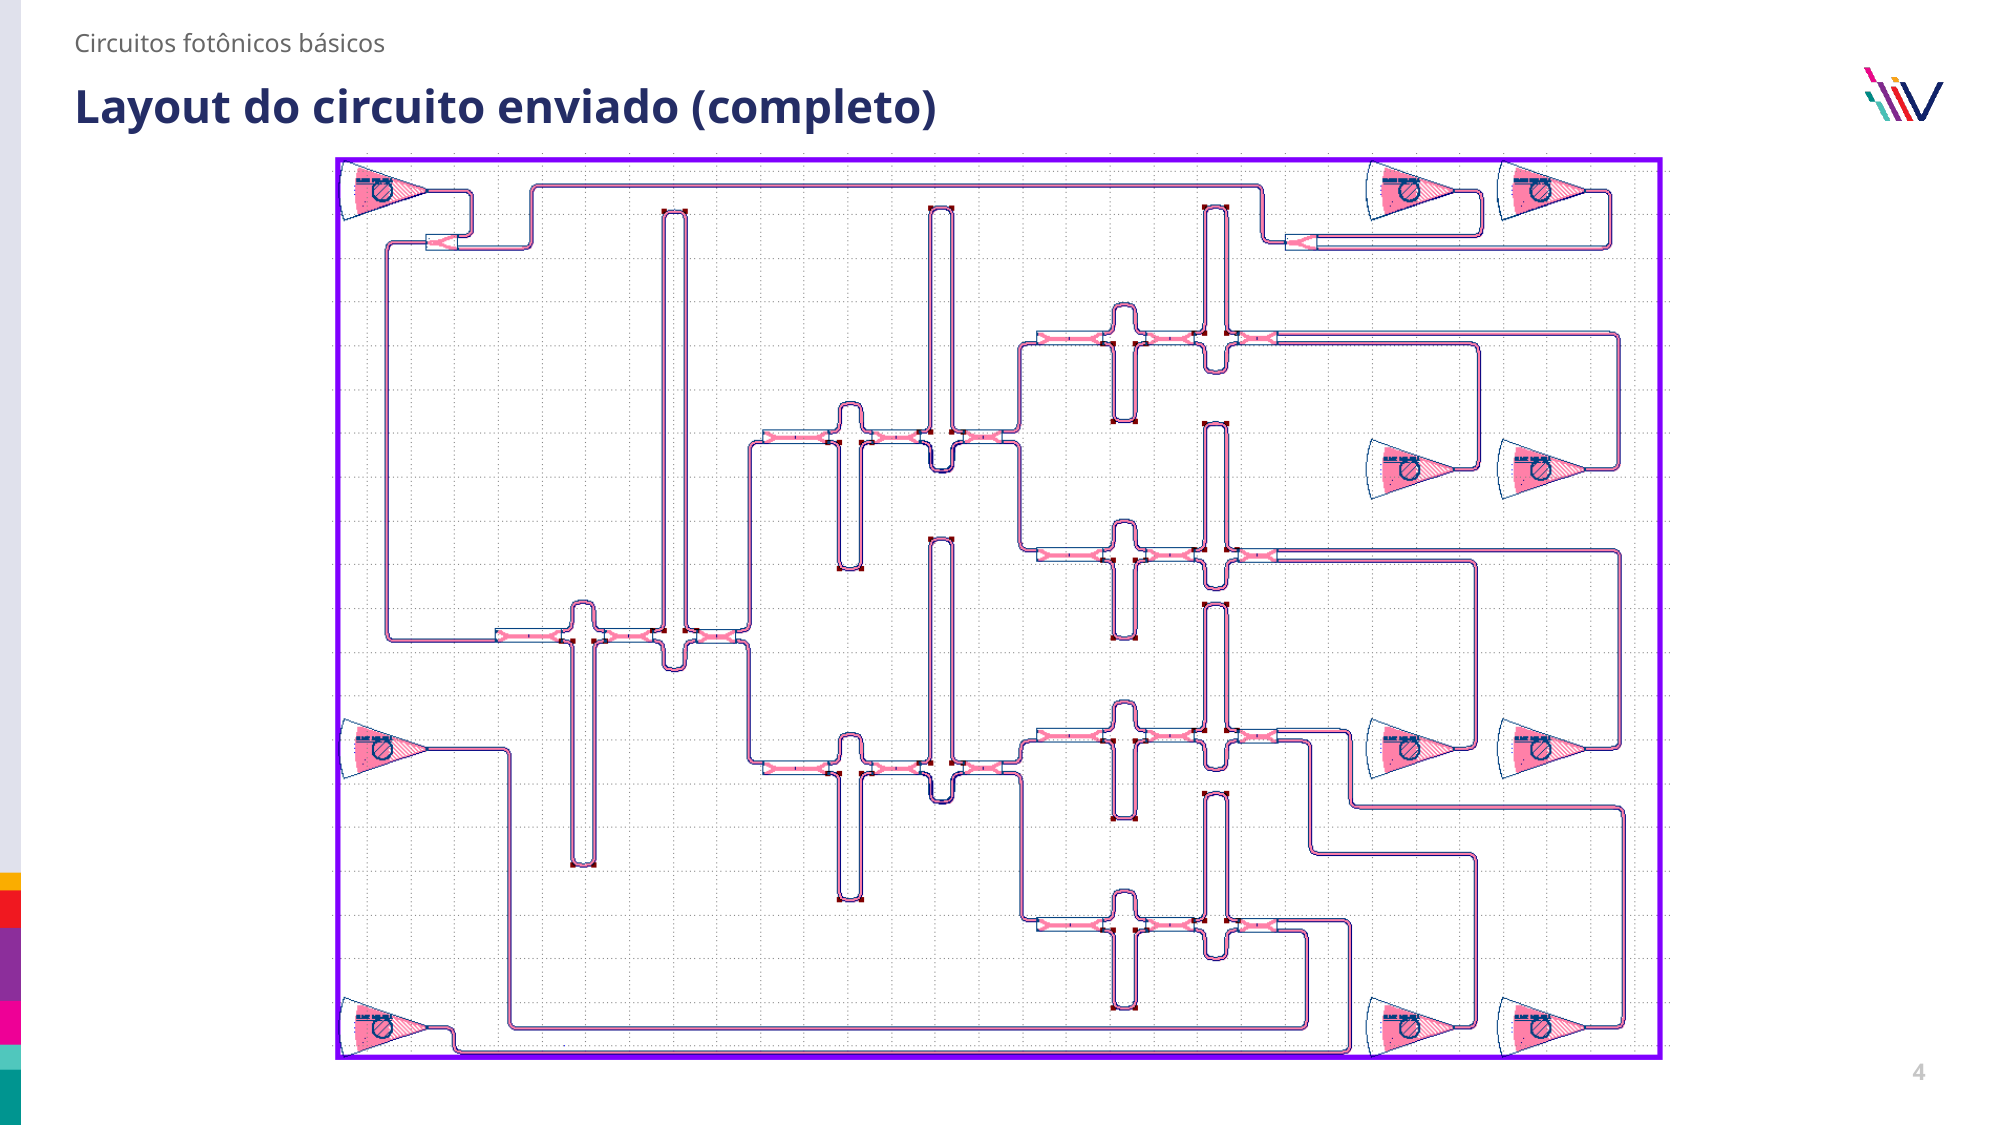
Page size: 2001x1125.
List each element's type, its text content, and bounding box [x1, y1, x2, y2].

picture [0, 0, 21, 1125]
title Layout do circuito enviado (completo) [59, 65, 1813, 136]
picture [1825, 43, 1982, 159]
list Circuitos fotônicos básicos [59, 14, 1813, 65]
picture [330, 153, 1670, 1061]
